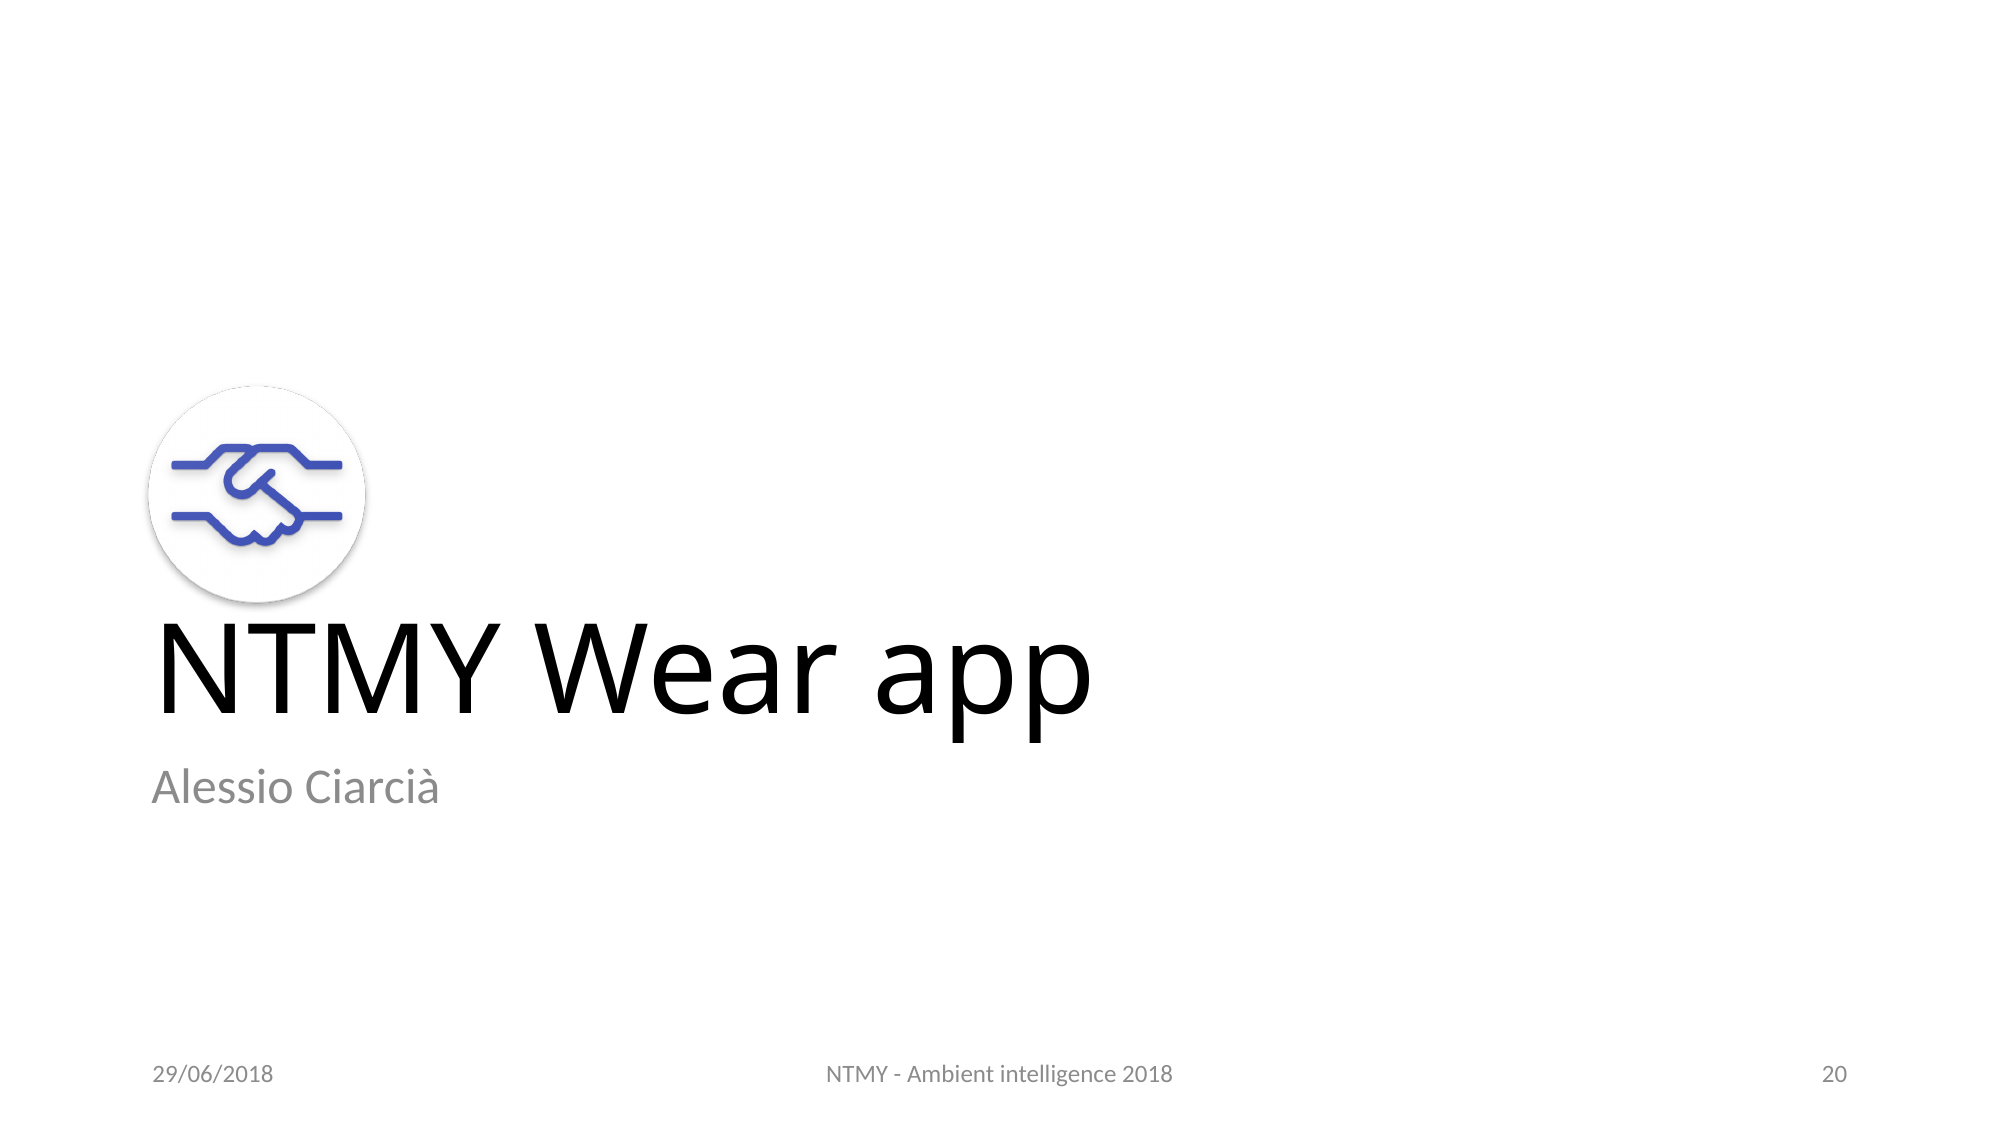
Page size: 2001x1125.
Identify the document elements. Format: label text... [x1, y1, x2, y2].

title NTMY Wear app [137, 280, 1862, 749]
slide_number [137, 1042, 588, 1103]
slide_number 20 [1412, 1042, 1863, 1103]
footer NTMY - Ambient intelligence 2018 [662, 1042, 1338, 1103]
list Alessio Ciarcià [136, 752, 1862, 999]
